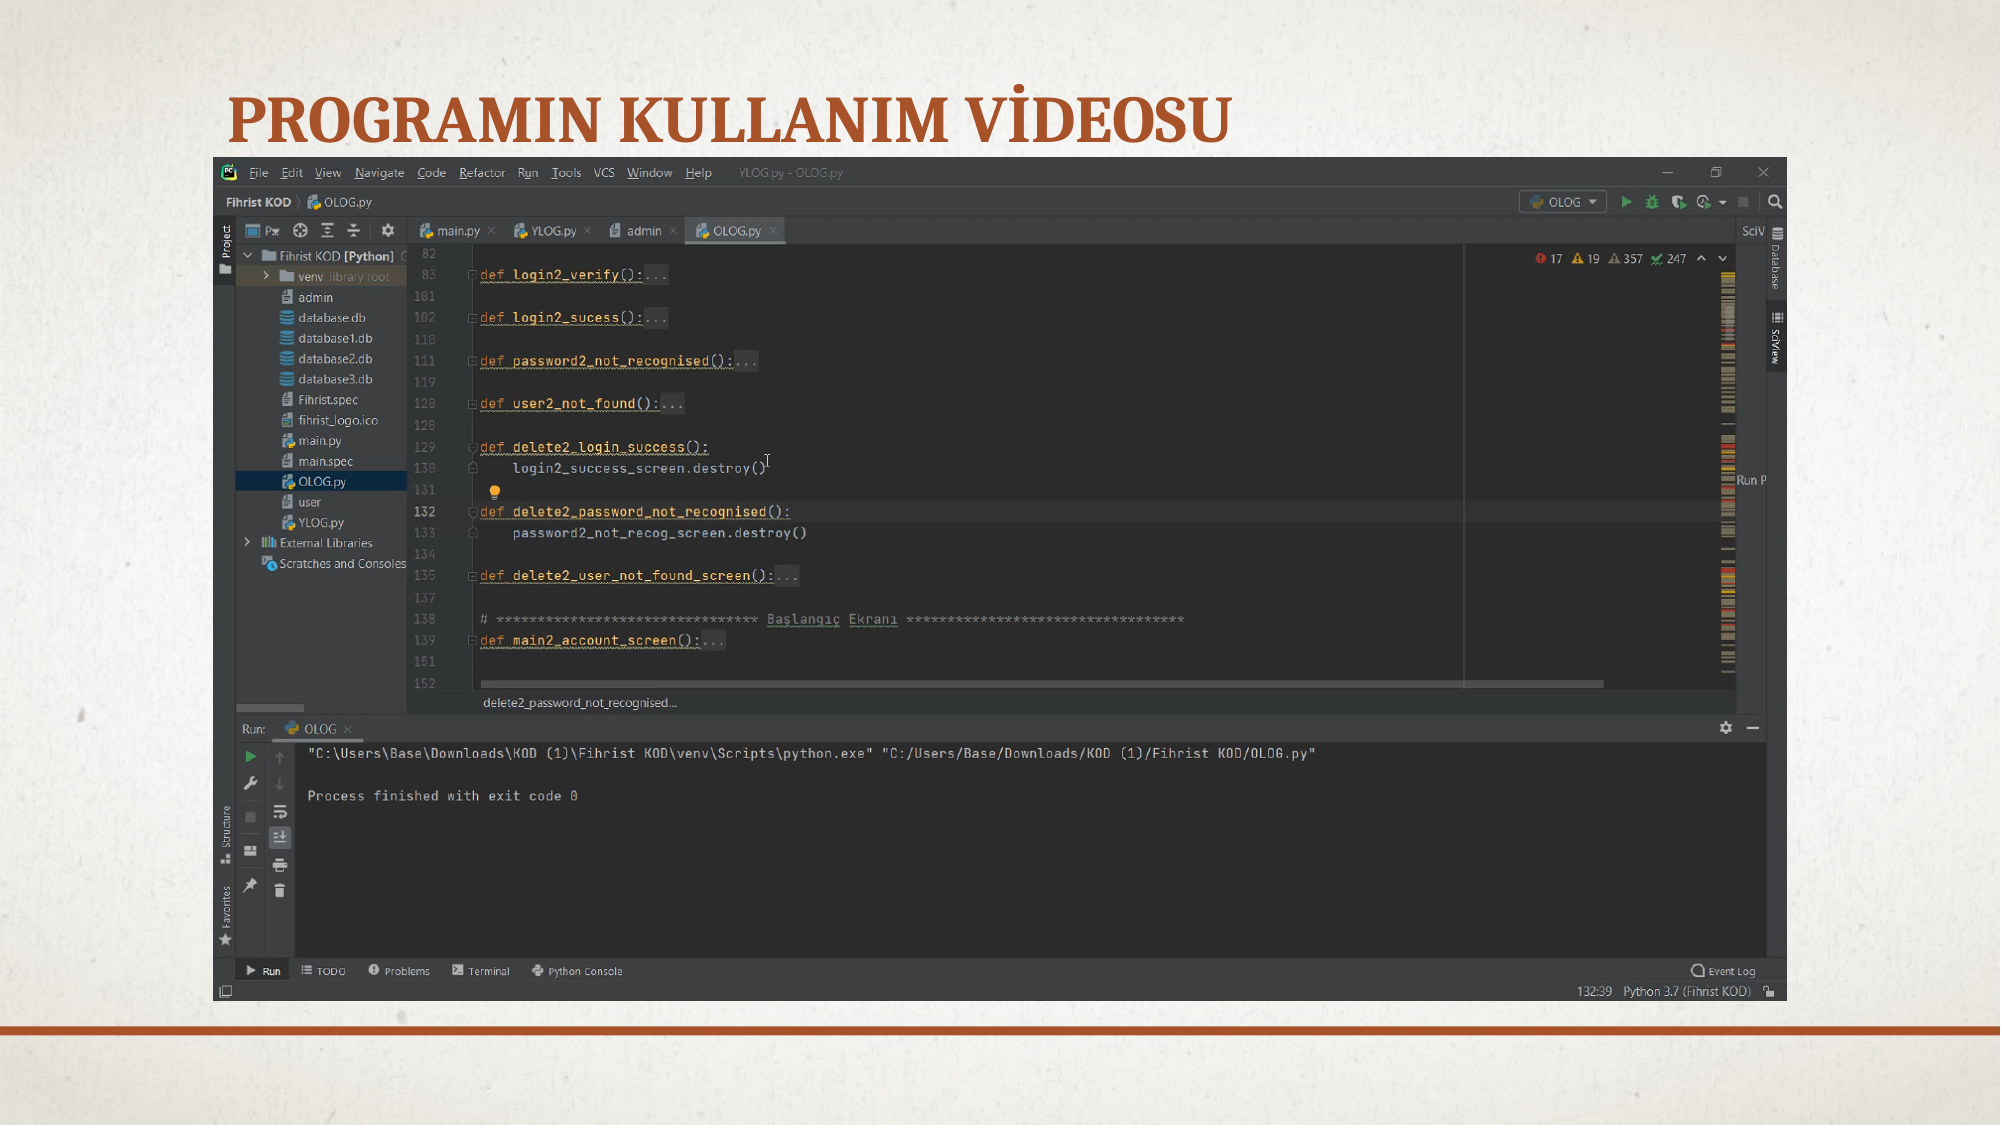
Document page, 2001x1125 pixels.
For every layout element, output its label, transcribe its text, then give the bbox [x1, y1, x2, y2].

picture [0, 0, 2001, 1125]
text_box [212, 156, 1788, 1002]
title PROGRAMIN KULLANIM VİDEOSU [212, 62, 1788, 156]
